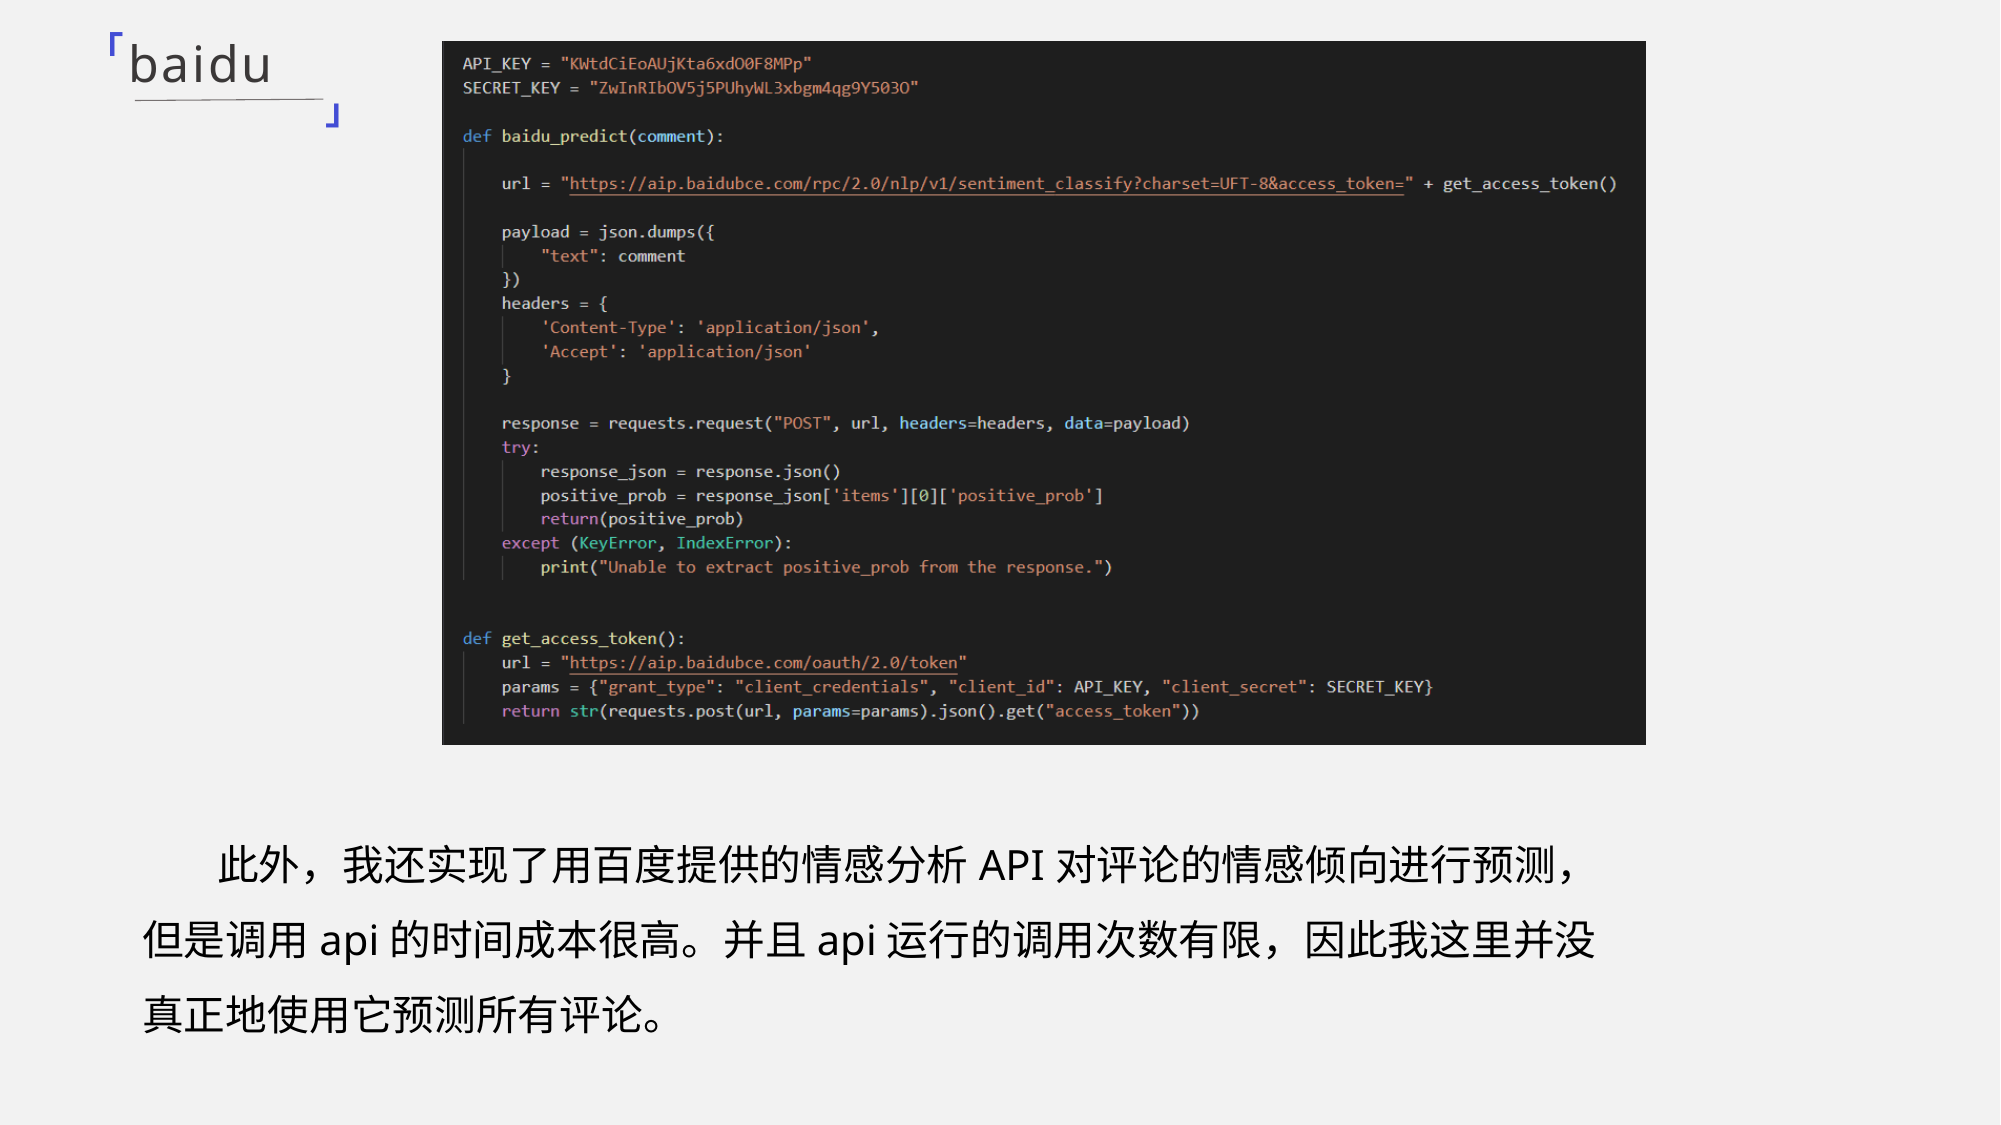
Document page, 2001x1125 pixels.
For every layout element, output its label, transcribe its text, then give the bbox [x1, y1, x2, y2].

text_box 此外，我还实现了用百度提供的情感分析API对评论的情感倾向进行预测，但是调用api的时间成本很高。并且api运行的调用次数有限，因此我这里并没真正地使用它预测所有评论。 [127, 806, 1646, 1047]
picture [442, 41, 1646, 746]
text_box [71, 19, 379, 158]
